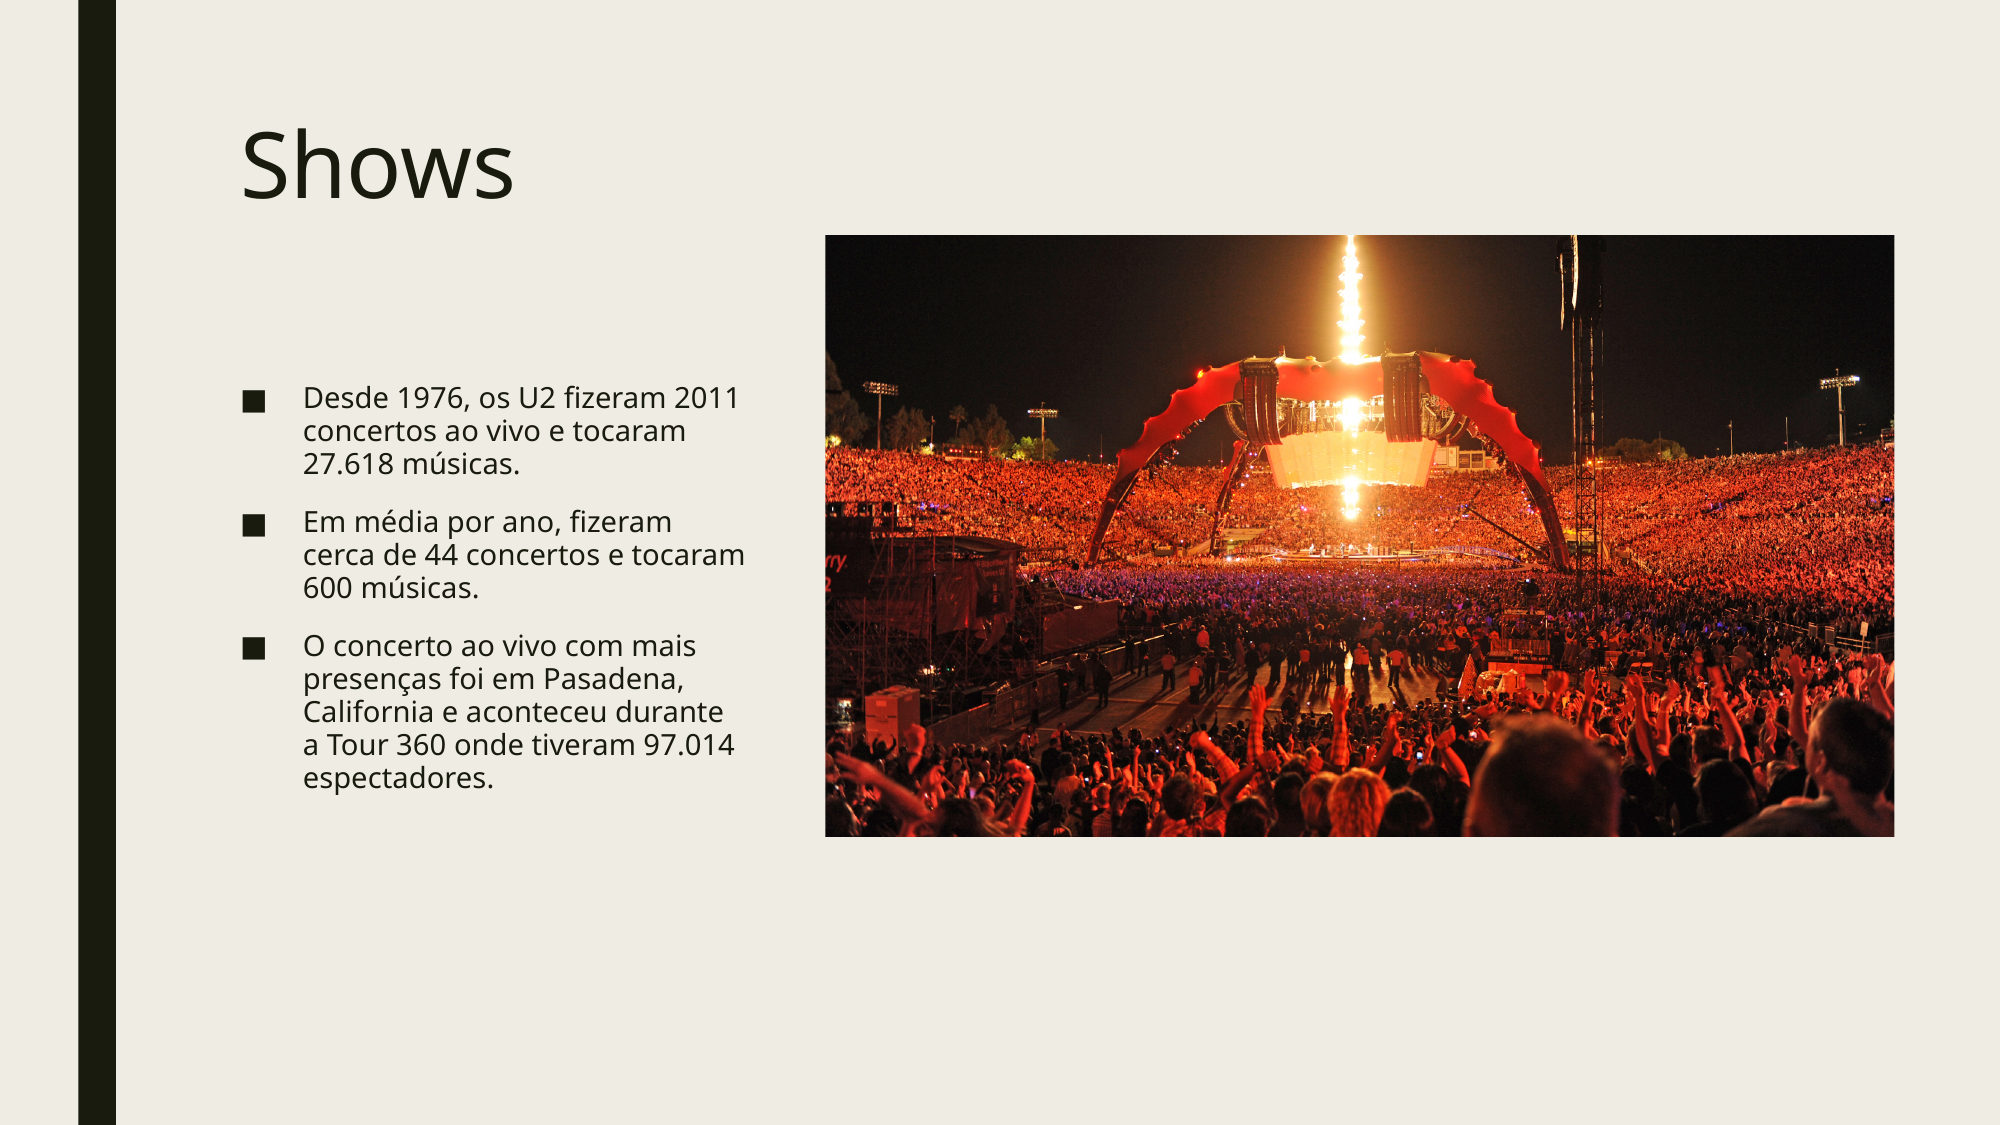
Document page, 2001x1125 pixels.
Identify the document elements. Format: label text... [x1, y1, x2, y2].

picture [825, 235, 1895, 838]
title Shows [225, 112, 764, 357]
list Desde 1976, os U2 fizeram 2011 concertos ao vivo e tocaram 27.618 músicas. Em média por ano, fizeram cerca de 44 concertos e tocaram 600 músicas. O concerto ao vivo com mais presenças foi em Pasadena, California e aconteceu durante a Tour 360 onde tiveram 97.014 espectadores. [225, 375, 764, 963]
